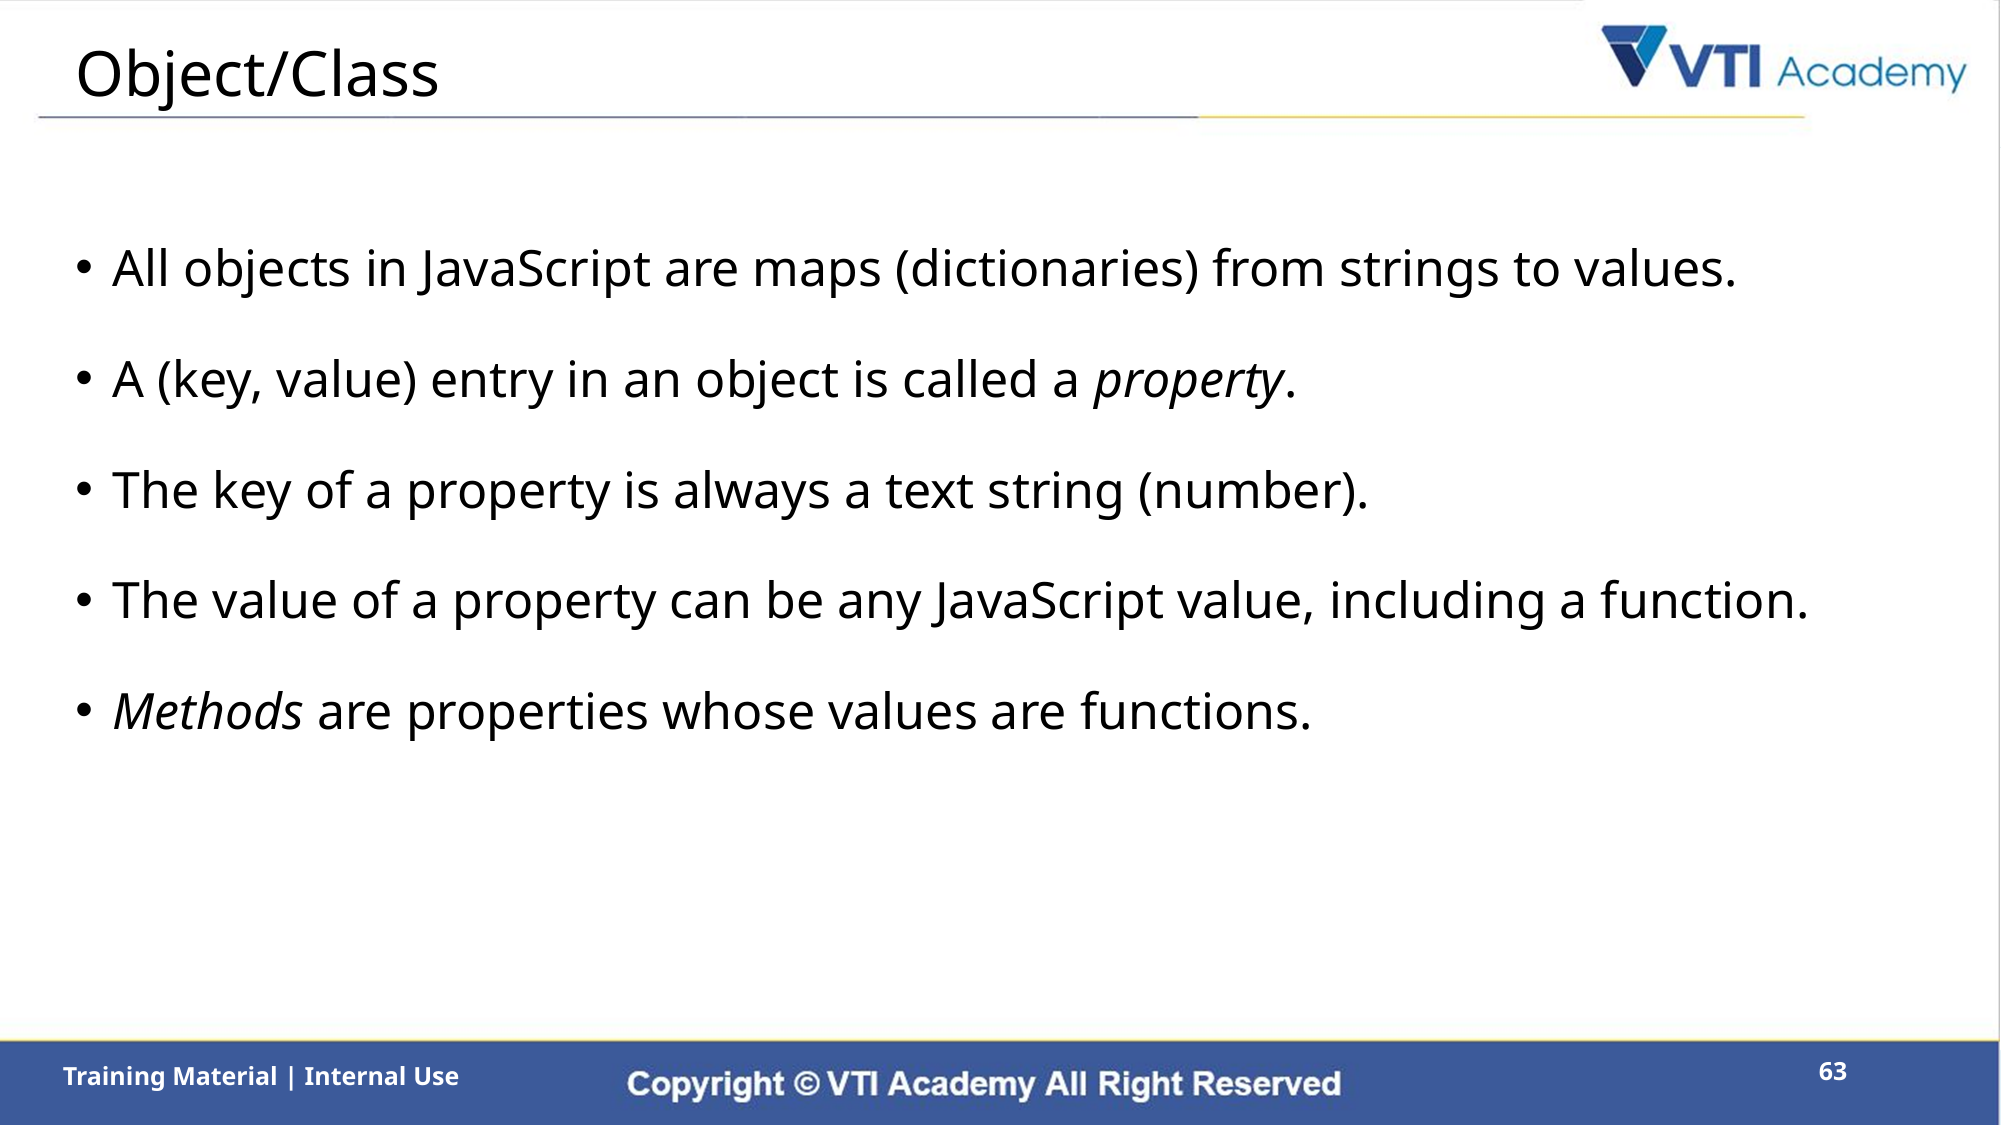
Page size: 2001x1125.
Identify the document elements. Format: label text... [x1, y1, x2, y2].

slide_number 63 [1412, 1042, 1863, 1103]
picture [0, 0, 2001, 1125]
footer Training Material | Internal Use [0, 1045, 523, 1106]
list All objects in JavaScript are maps (dictionaries) from strings to values. A (key, value) entry in an object is called a property. The key of a property is always a text string (number). The value of a property can be any JavaScript value, including a function. Methods are properties whose values are functions. [60, 198, 1863, 1043]
title Object/Class [60, 19, 1401, 118]
